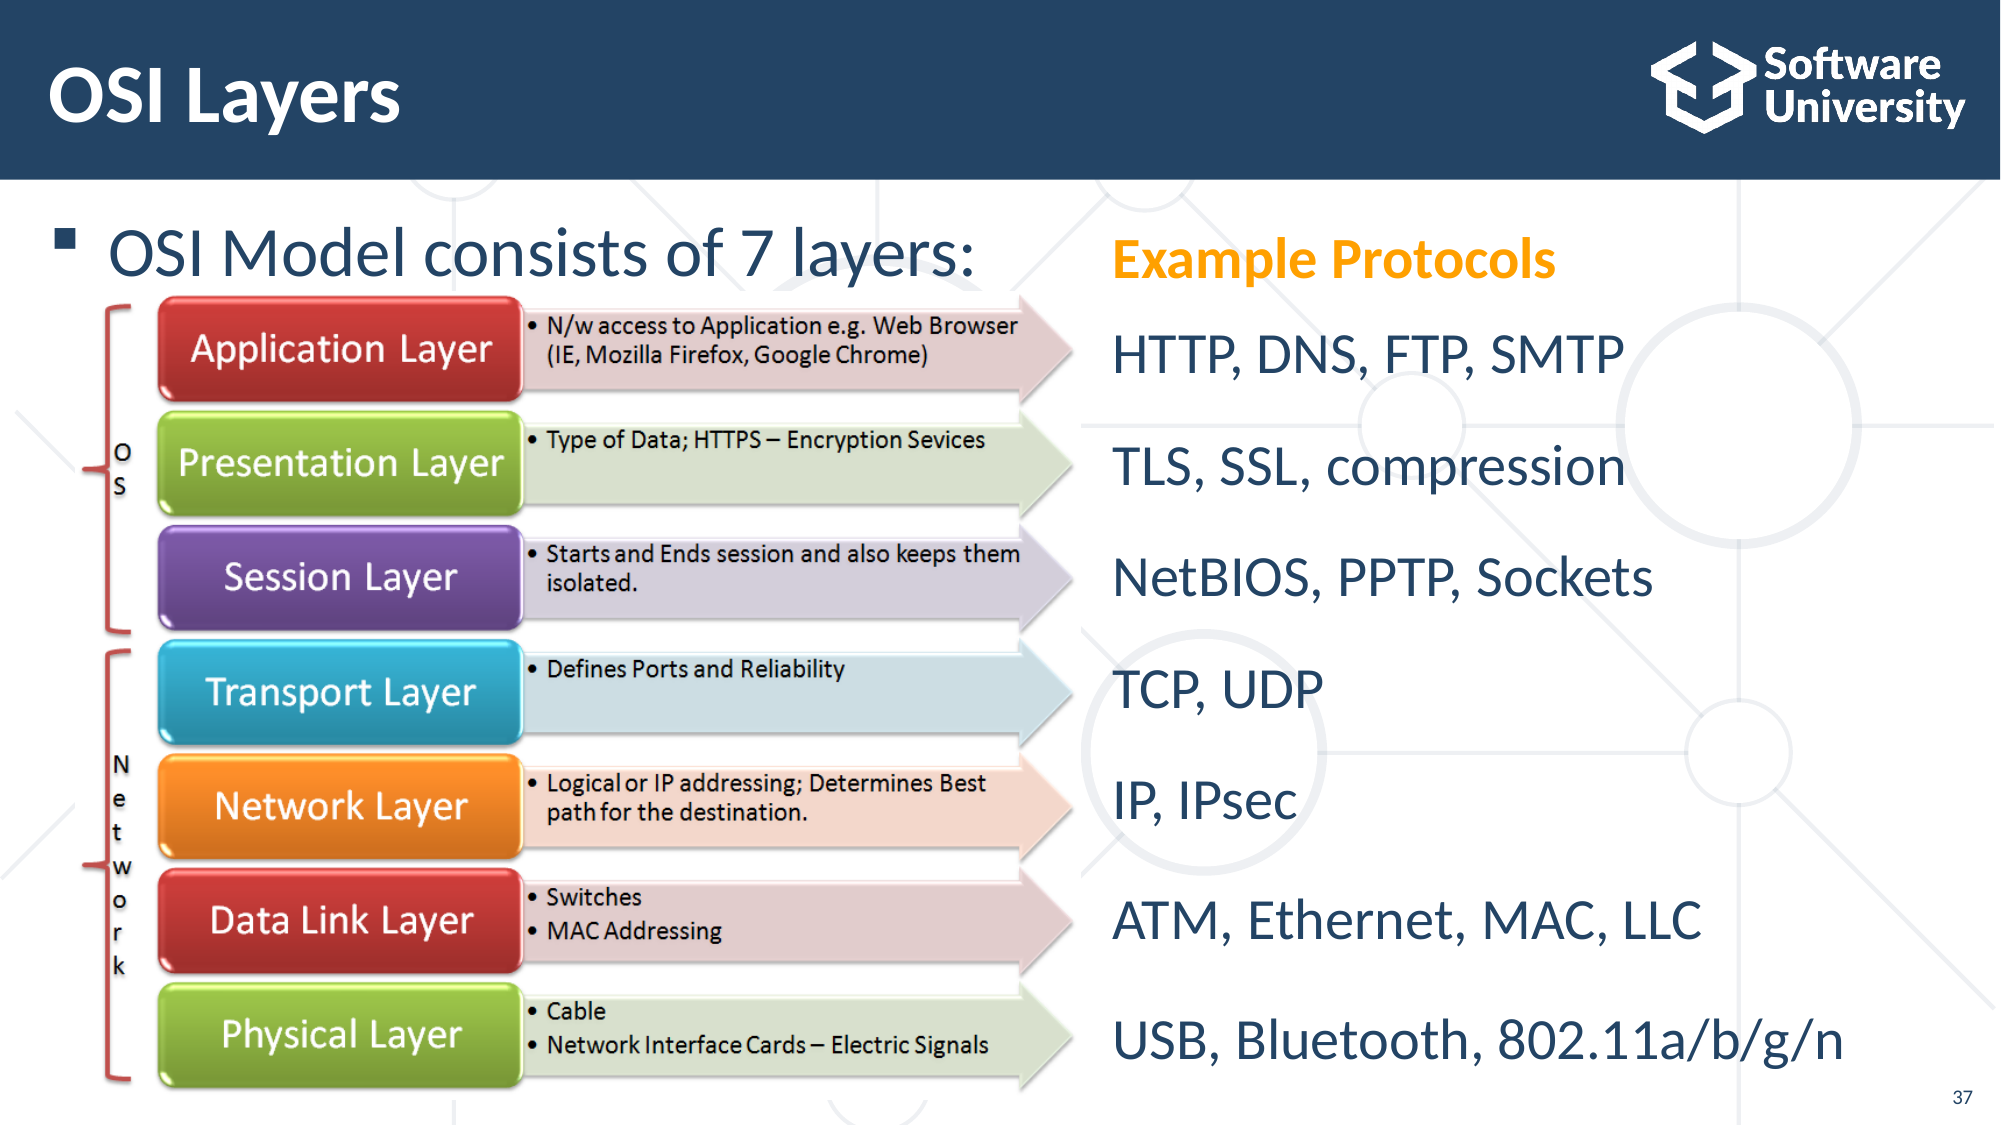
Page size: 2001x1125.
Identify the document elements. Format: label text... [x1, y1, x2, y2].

text_box Example Protocols HTTP, DNS, FTP, SMTP TLS, SSL, compression NetBIOS, PPTP, Sockets TCP, UDP IP, IPsec ATM, Ethernet, MAC, LLC USB, Bluetooth, 802.11a/b/g/n [1094, 214, 1924, 1109]
slide_number 37 [1927, 1067, 1989, 1117]
picture [1651, 41, 1966, 134]
list OSI Model consists of 7 layers: [31, 195, 1081, 291]
title OSI Layers [31, 16, 1591, 162]
picture [75, 291, 1081, 1101]
